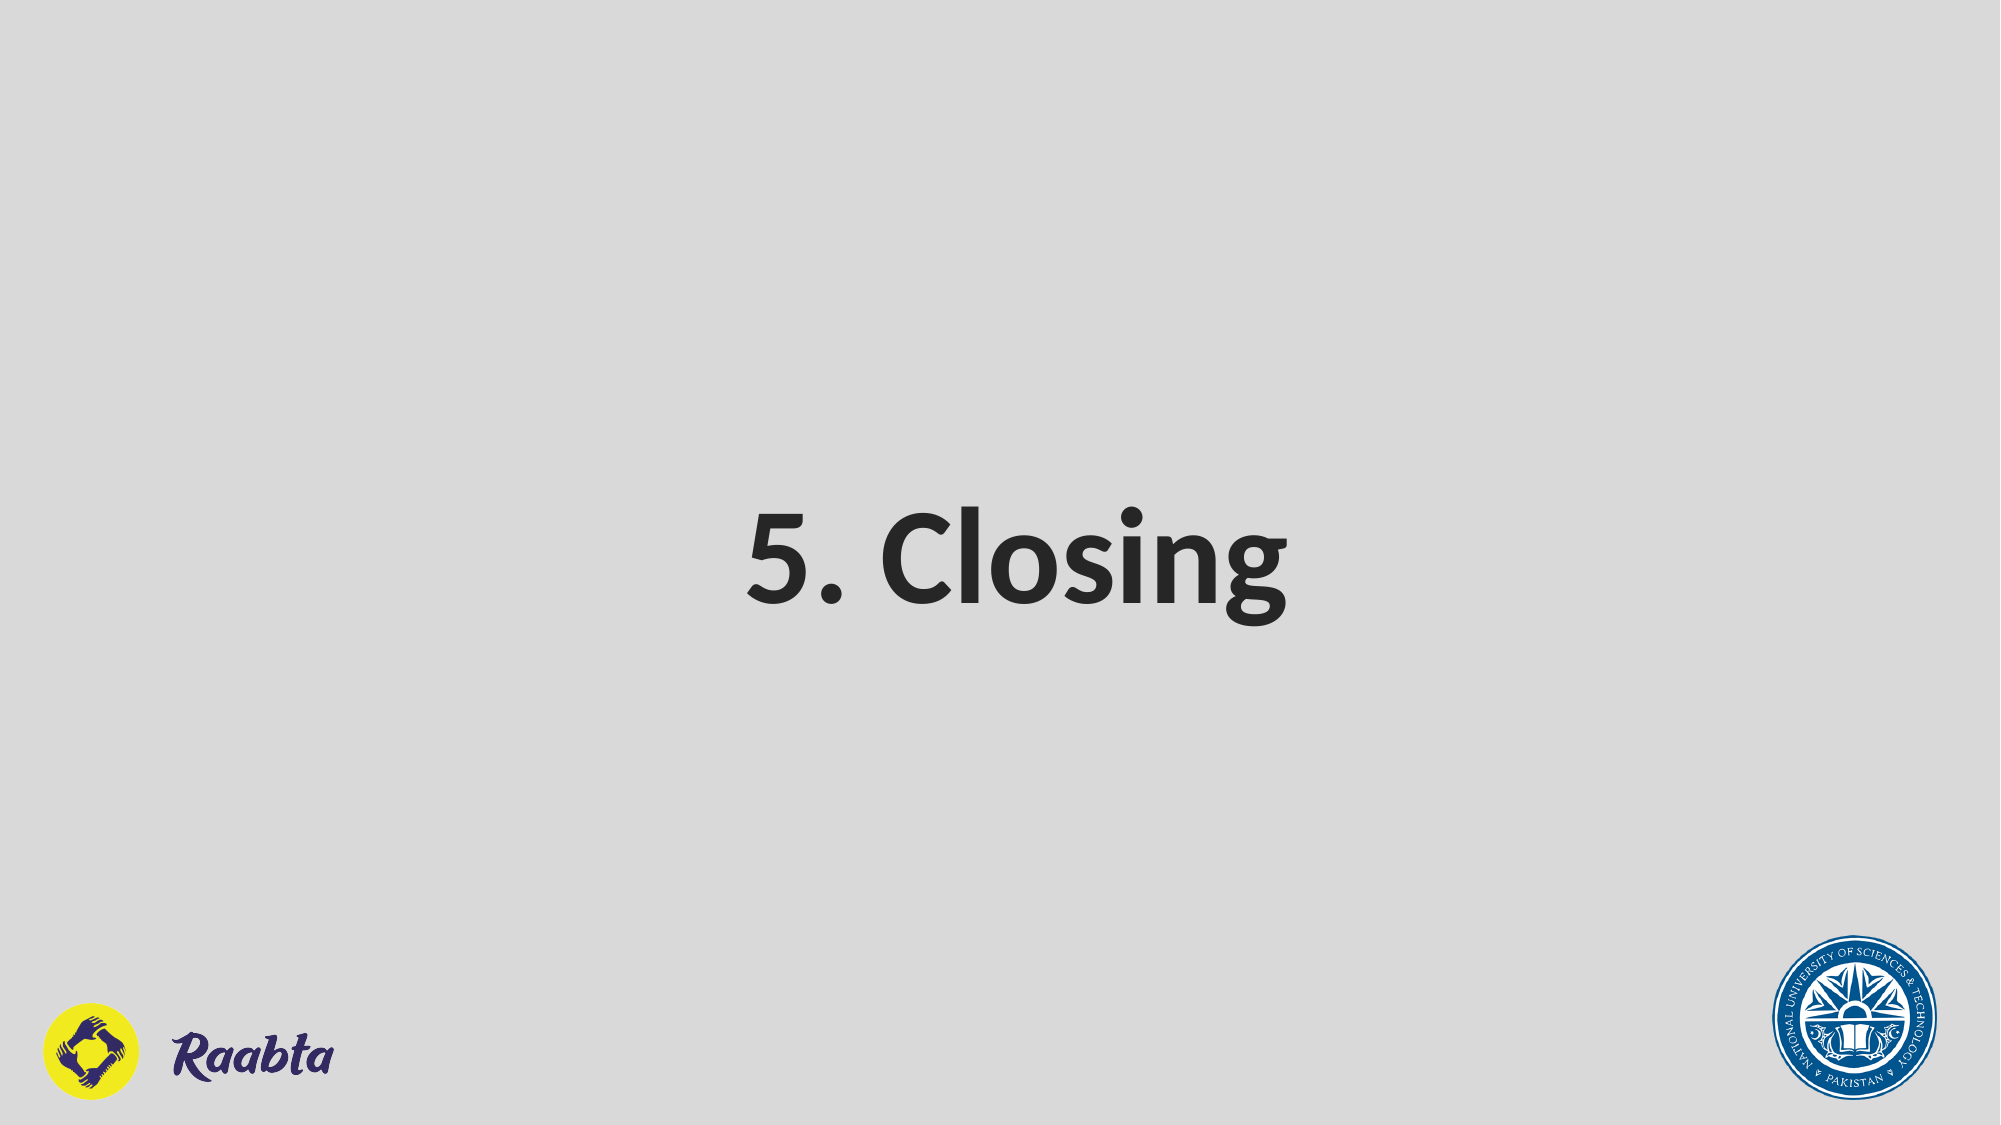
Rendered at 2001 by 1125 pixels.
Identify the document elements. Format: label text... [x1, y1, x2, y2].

picture [43, 1003, 334, 1100]
text_box 5. Closing [96, 459, 1937, 639]
picture [1772, 935, 1937, 1100]
